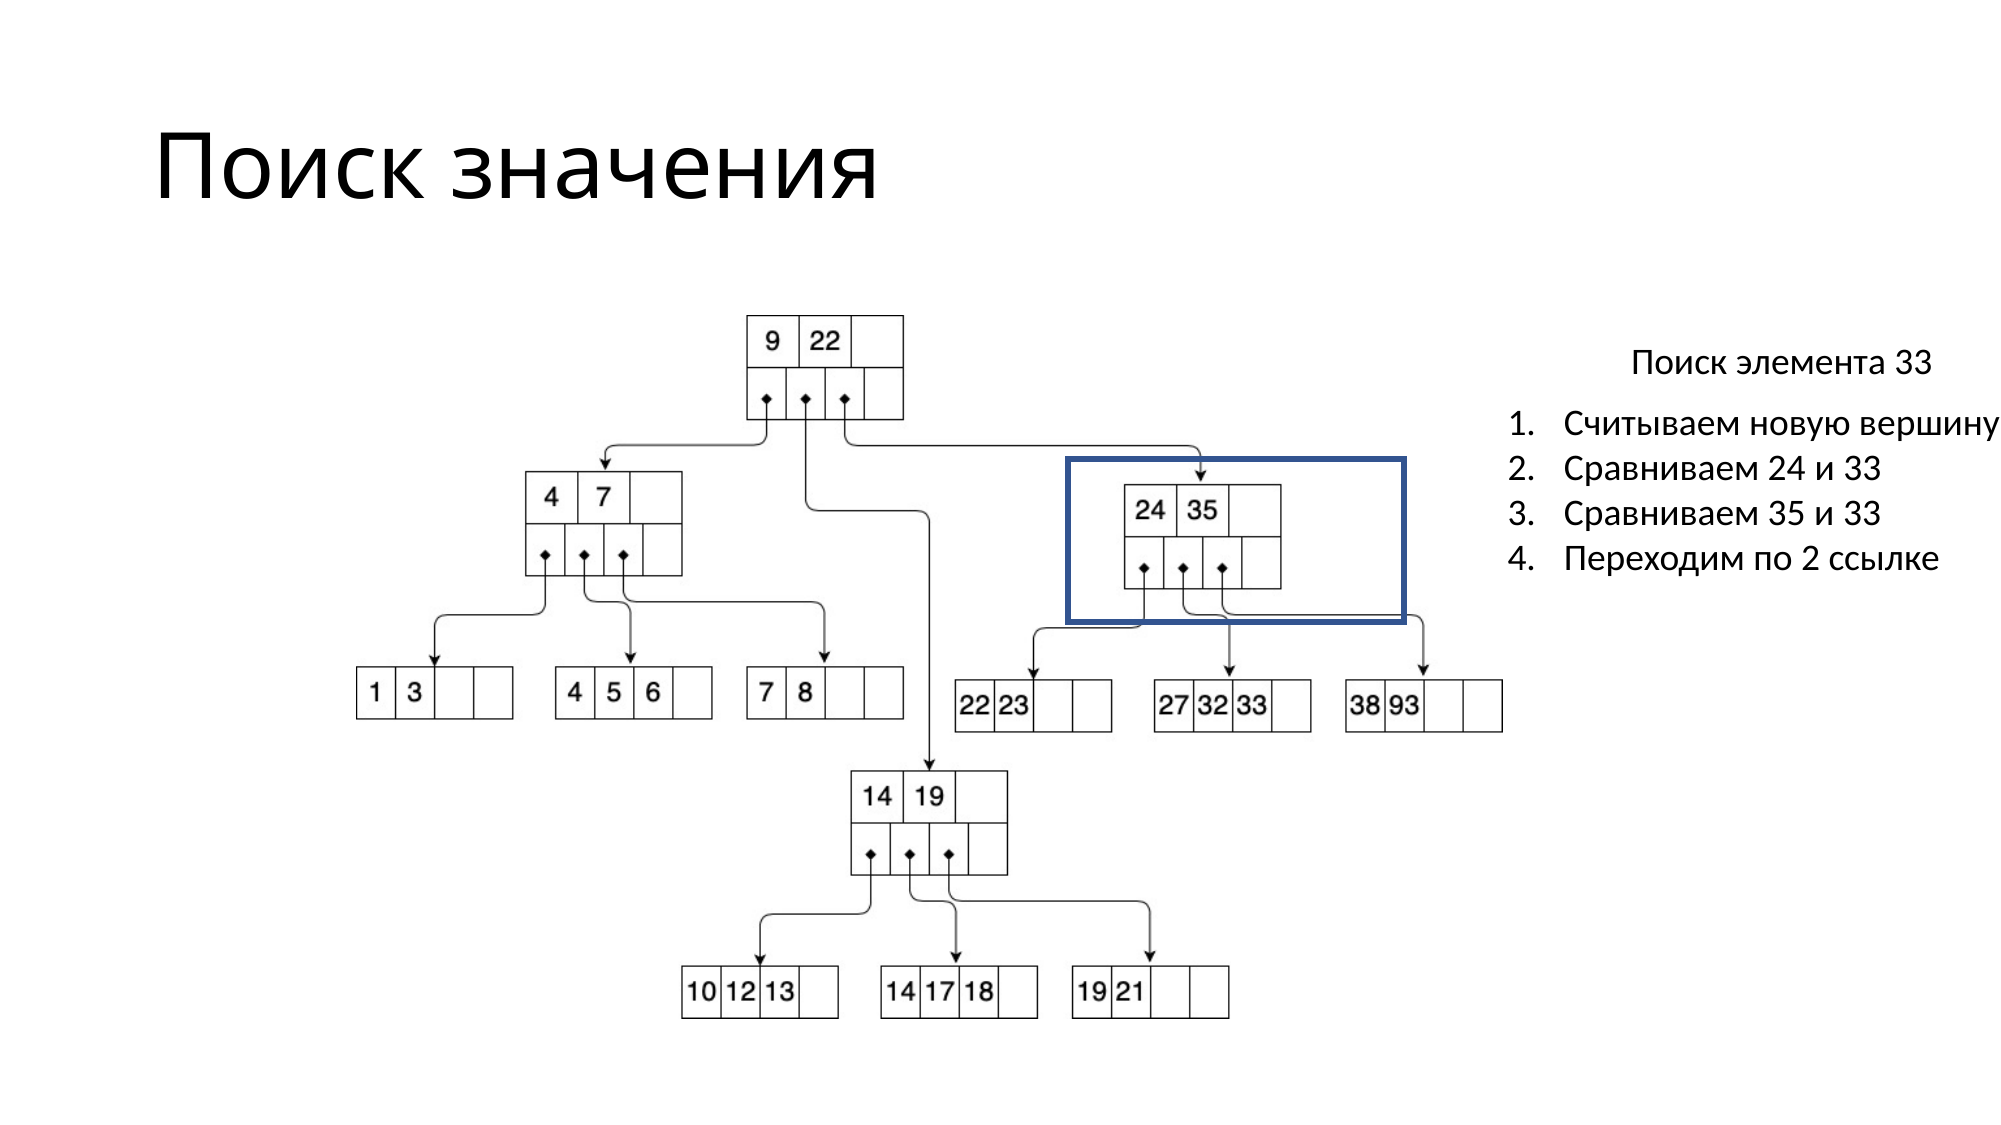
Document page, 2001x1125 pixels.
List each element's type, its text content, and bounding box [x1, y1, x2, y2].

text_box Поиск элемента 33 [1616, 329, 1948, 390]
picture [356, 315, 1503, 1019]
text_box Считываем новую вершину Сравниваем 24 и 33 Сравниваем 35 и 33 Переходим по 2 ссылке [1503, 390, 2000, 585]
title Поиск значения [137, 59, 1863, 278]
